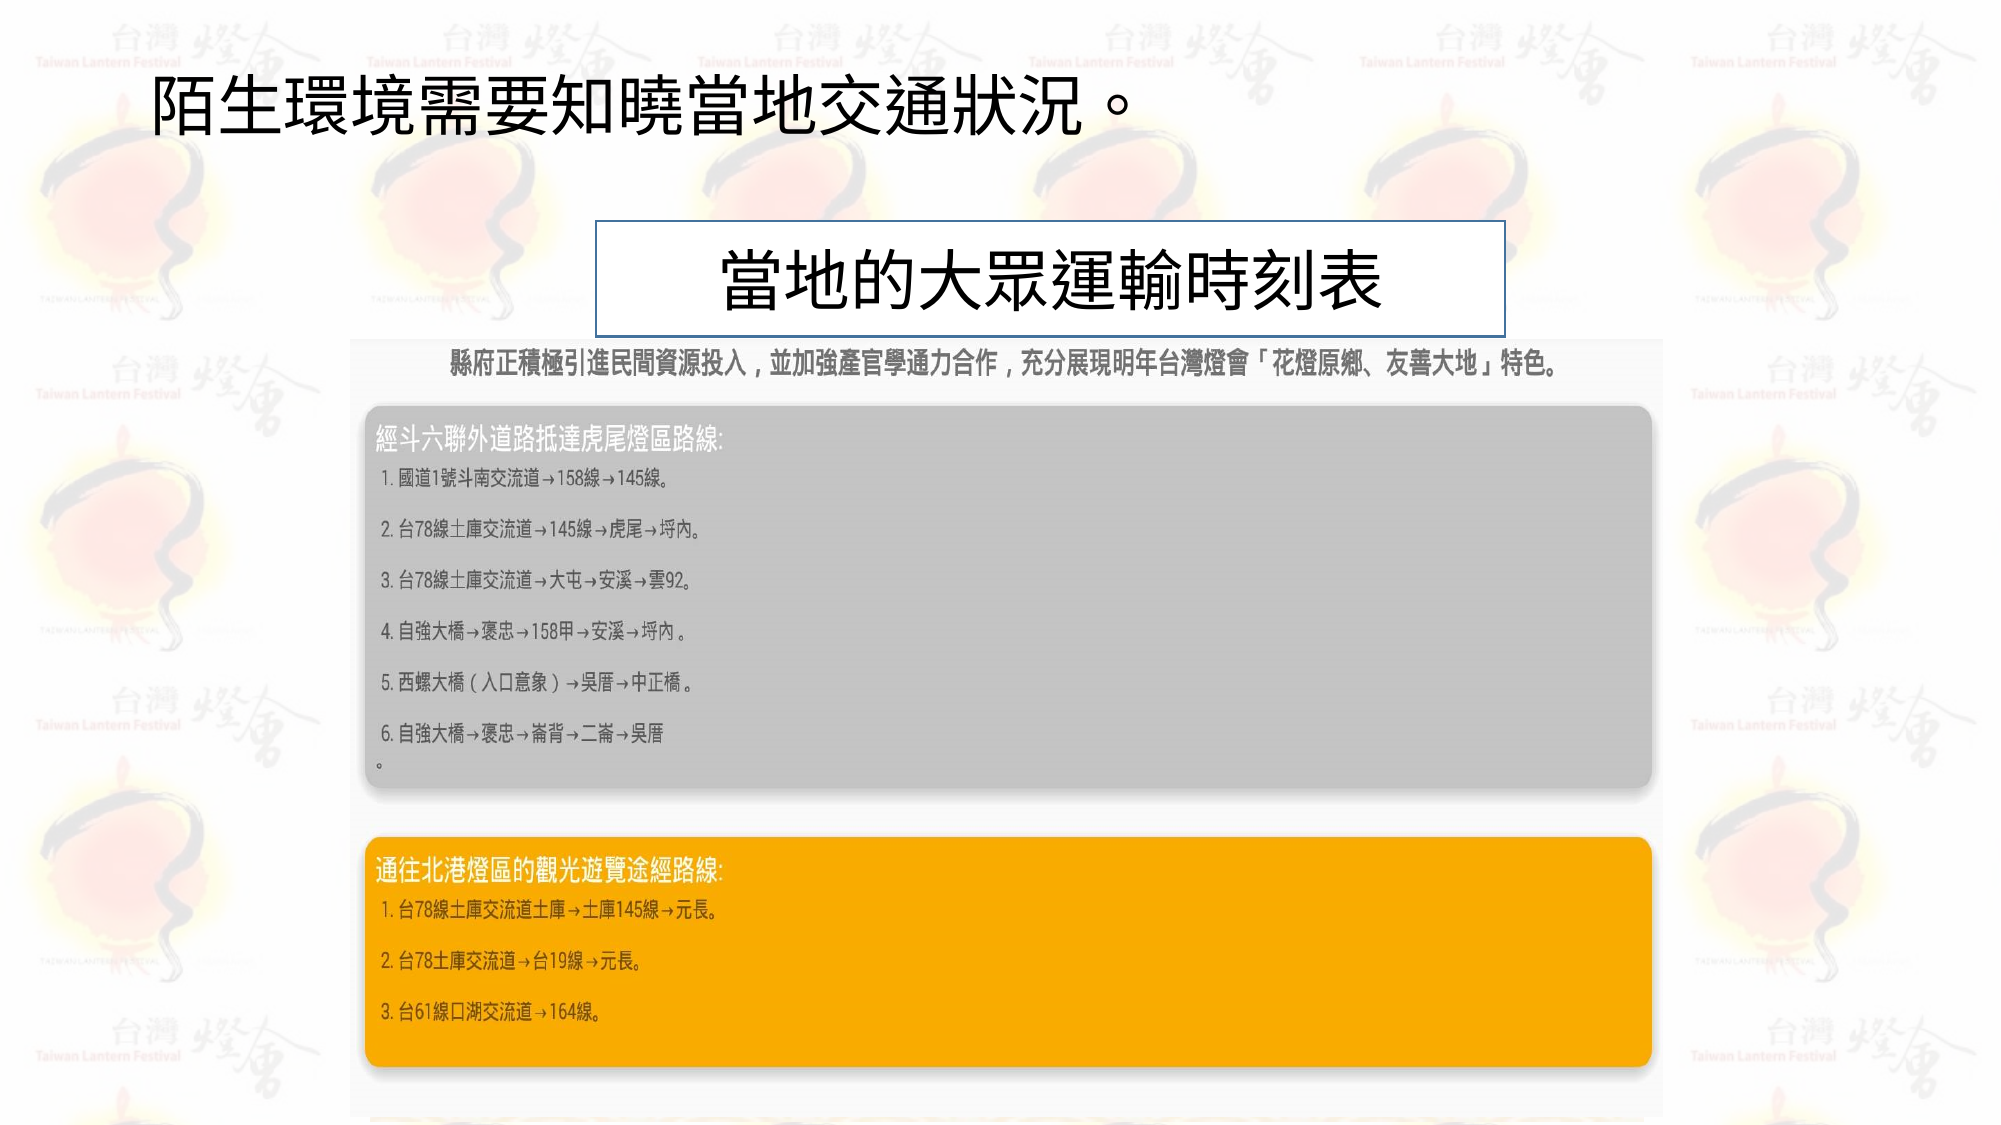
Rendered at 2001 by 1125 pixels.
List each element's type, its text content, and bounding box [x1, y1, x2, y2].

text_box 當地的大眾運輸時刻表 [595, 220, 1506, 338]
title 陌生環境需要知曉當地交通狀況。 [135, 0, 1861, 218]
picture [349, 339, 1663, 1122]
